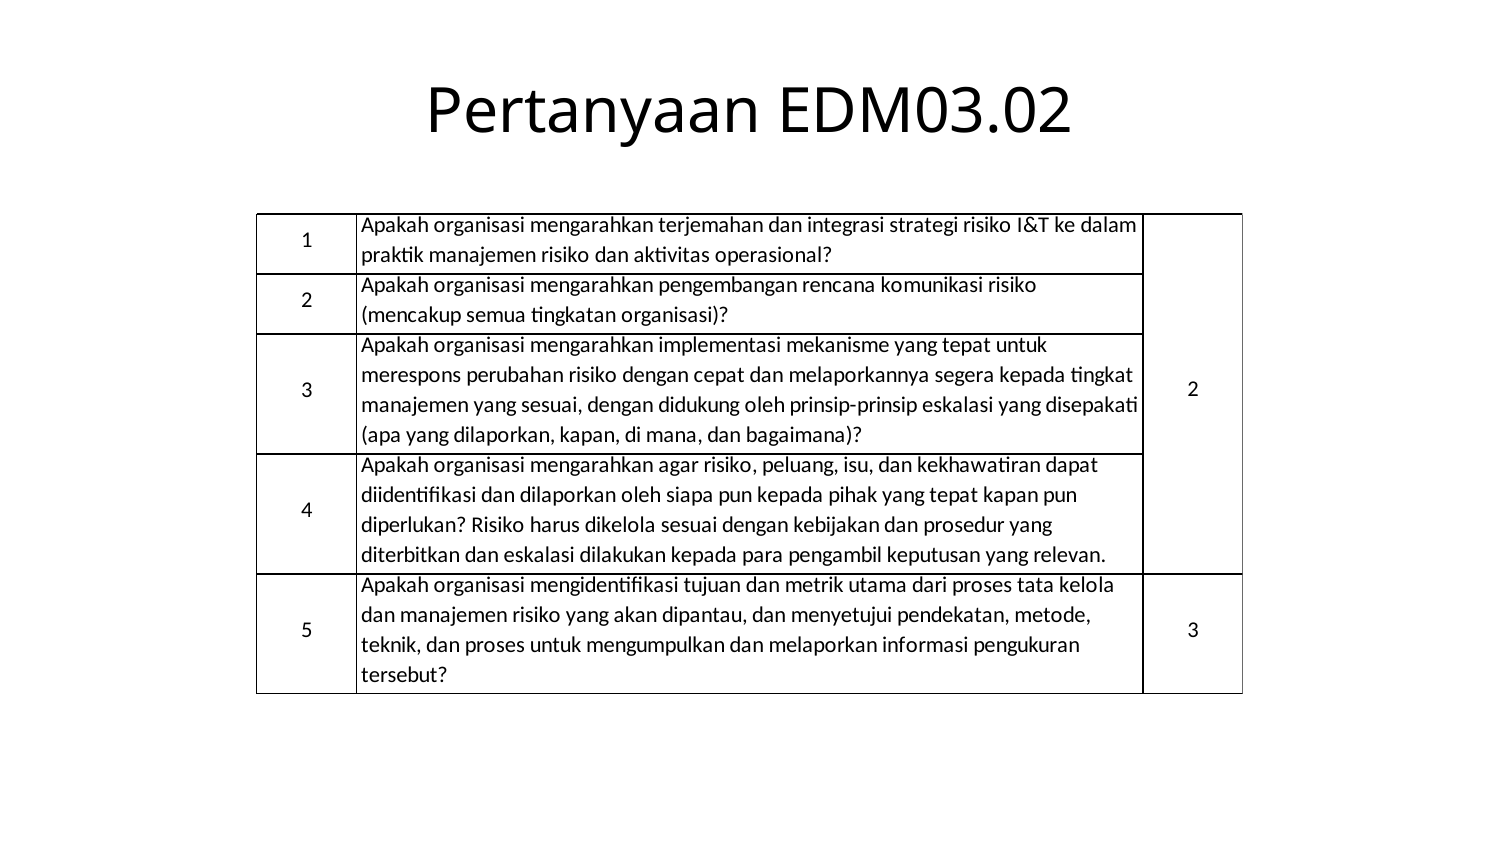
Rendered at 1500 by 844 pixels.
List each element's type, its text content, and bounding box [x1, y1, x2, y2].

title Pertanyaan EDM03.02 [75, 67, 1425, 147]
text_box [255, 213, 1244, 696]
